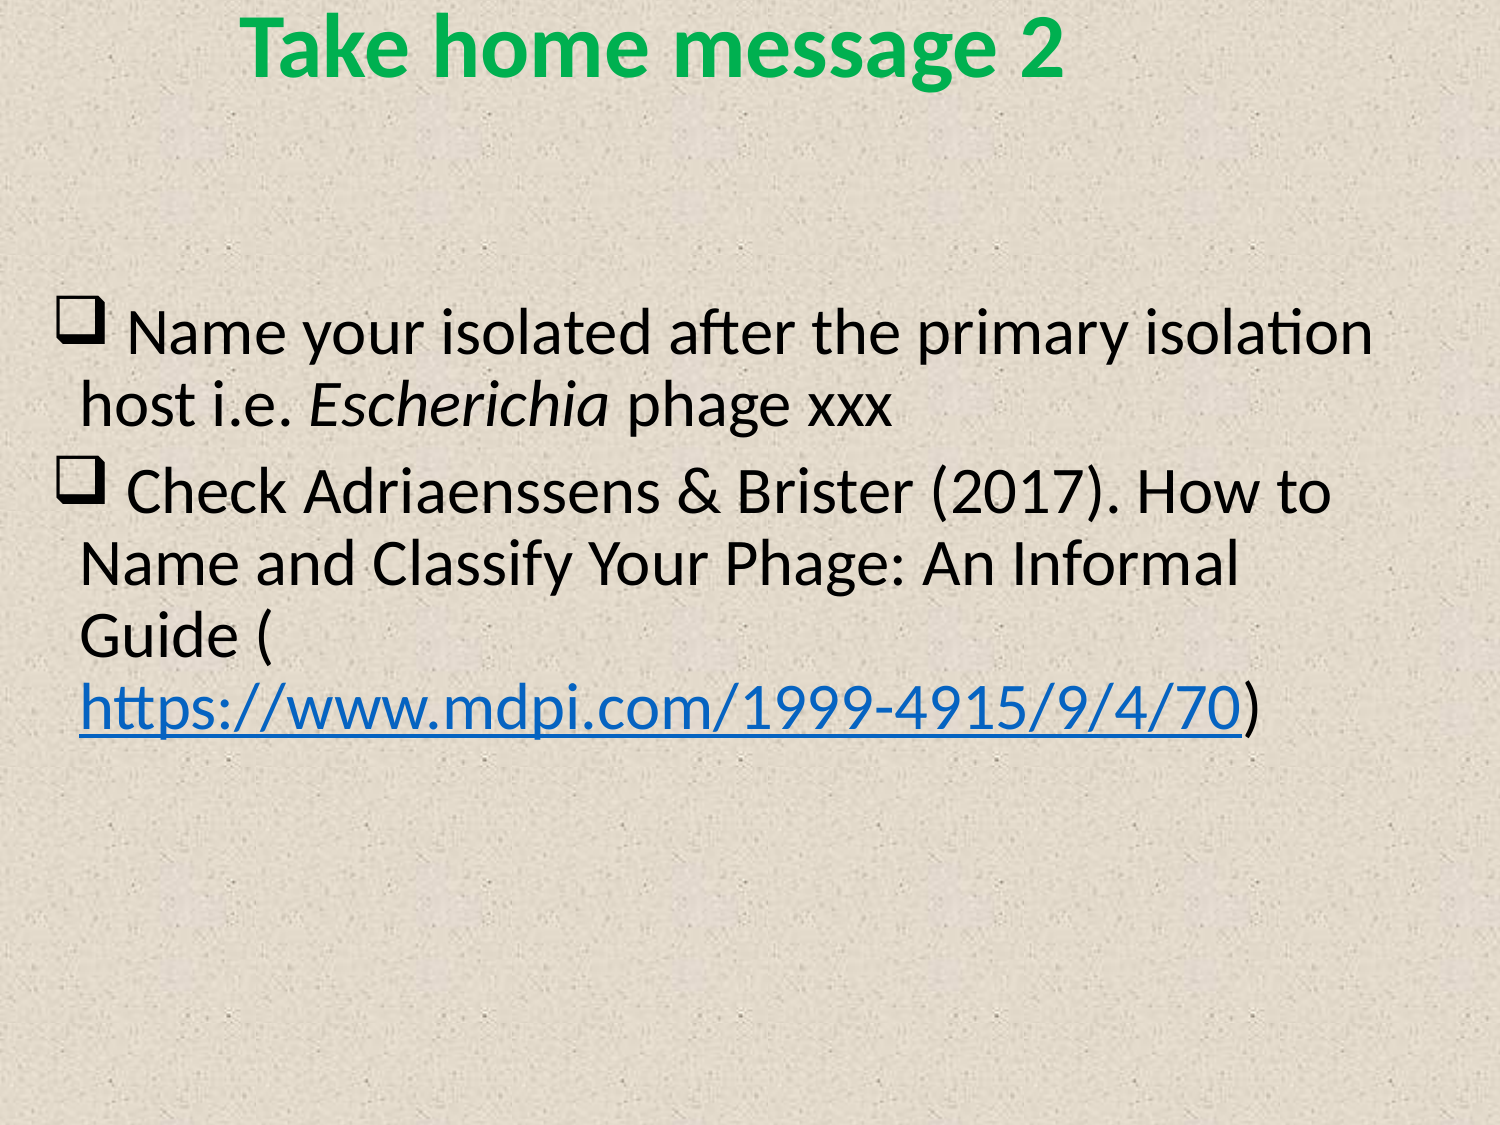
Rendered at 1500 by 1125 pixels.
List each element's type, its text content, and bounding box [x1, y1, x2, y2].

title Take home message 2 [224, 0, 1276, 110]
picture [0, 0, 1500, 1125]
list Name your isolated after the primary isolation host i.e. Escherichia phage xxx Check Adriaenssens & Brister (2017). How to Name and Classify Your Phage: An Informal Guide (https://www.mdpi.com/1999-4915/9/4/70) [36, 289, 1425, 952]
